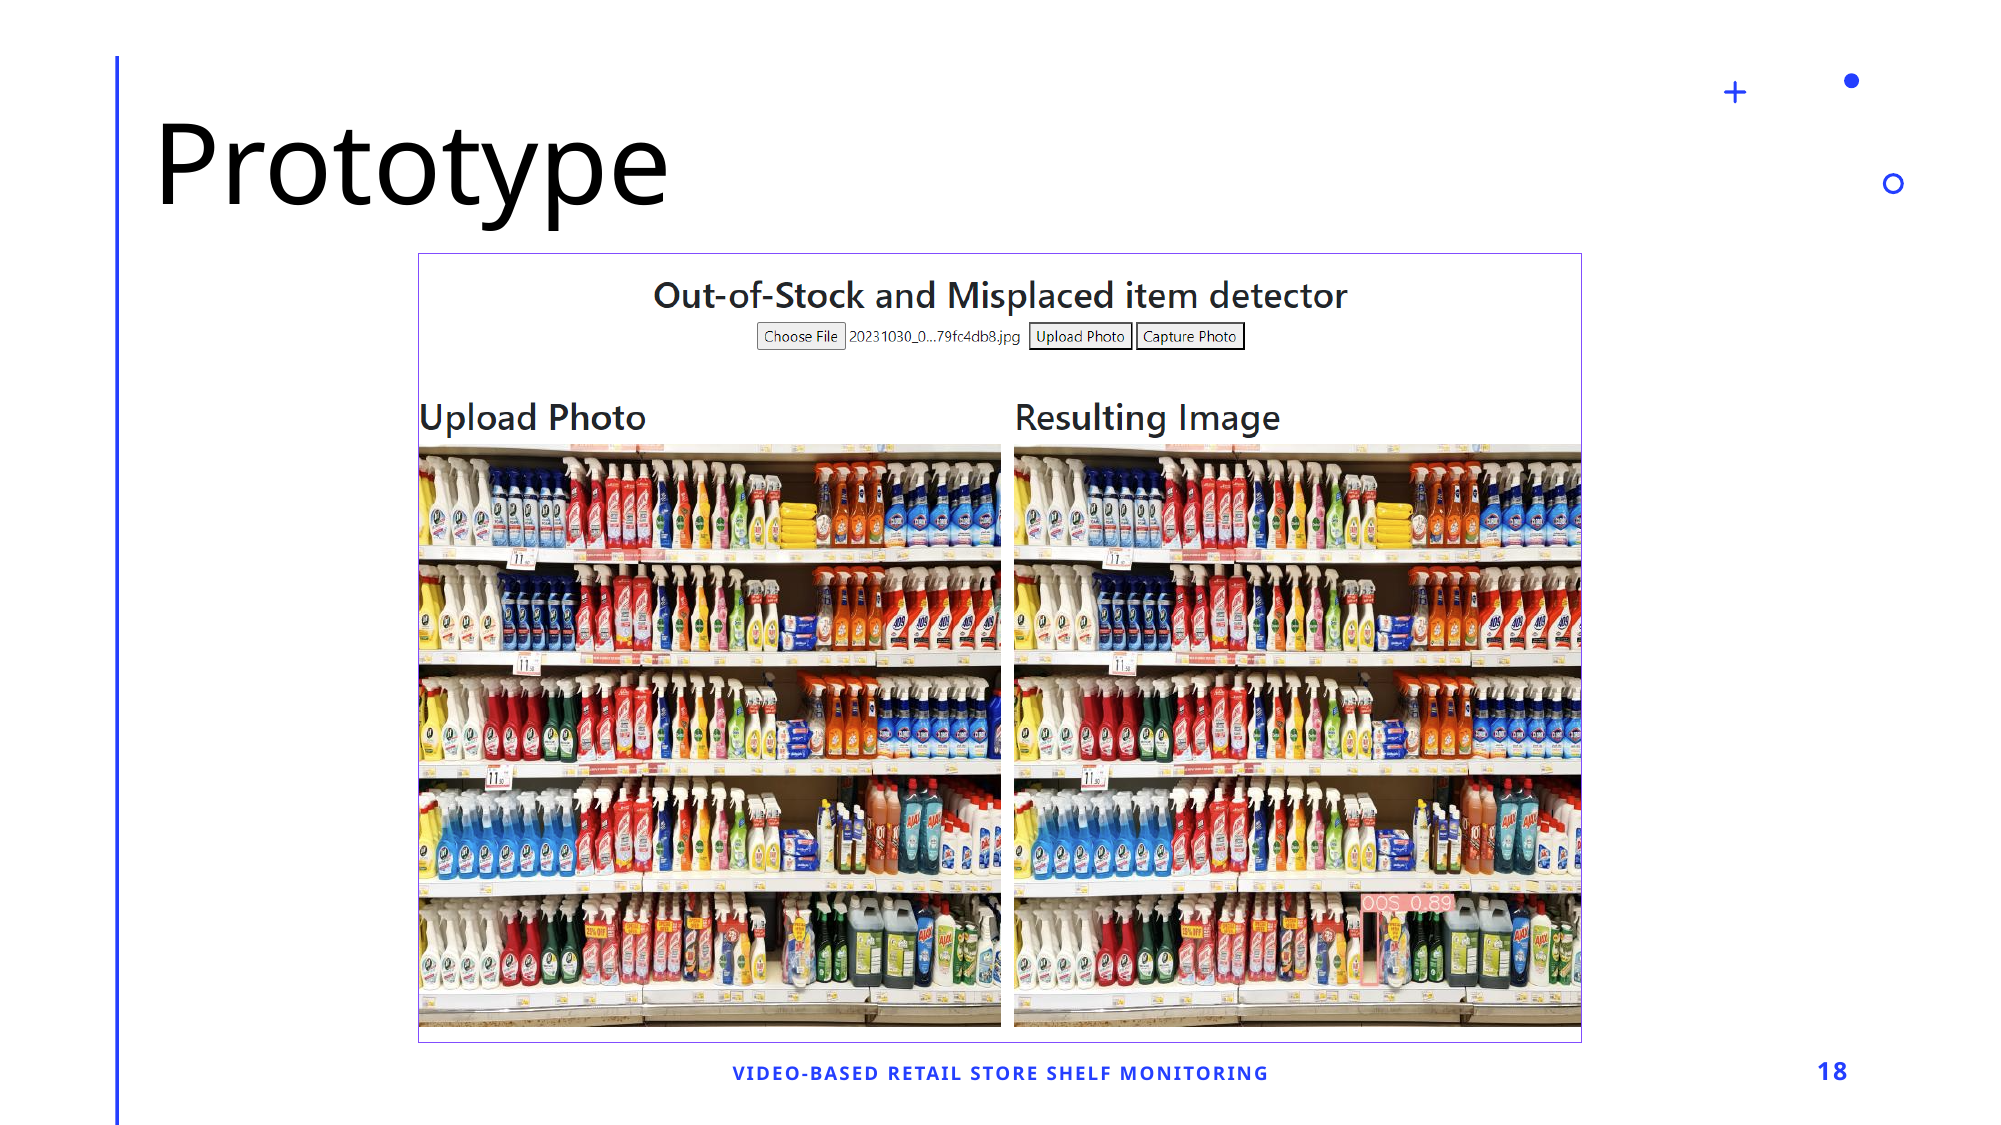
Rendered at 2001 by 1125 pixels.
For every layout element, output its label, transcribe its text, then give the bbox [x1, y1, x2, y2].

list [418, 253, 1582, 1043]
slide_number 18 [1412, 1042, 1863, 1103]
title Prototype [137, 59, 1863, 278]
footer Video-based Retail Store Shelf Monitoring [662, 1043, 1338, 1103]
